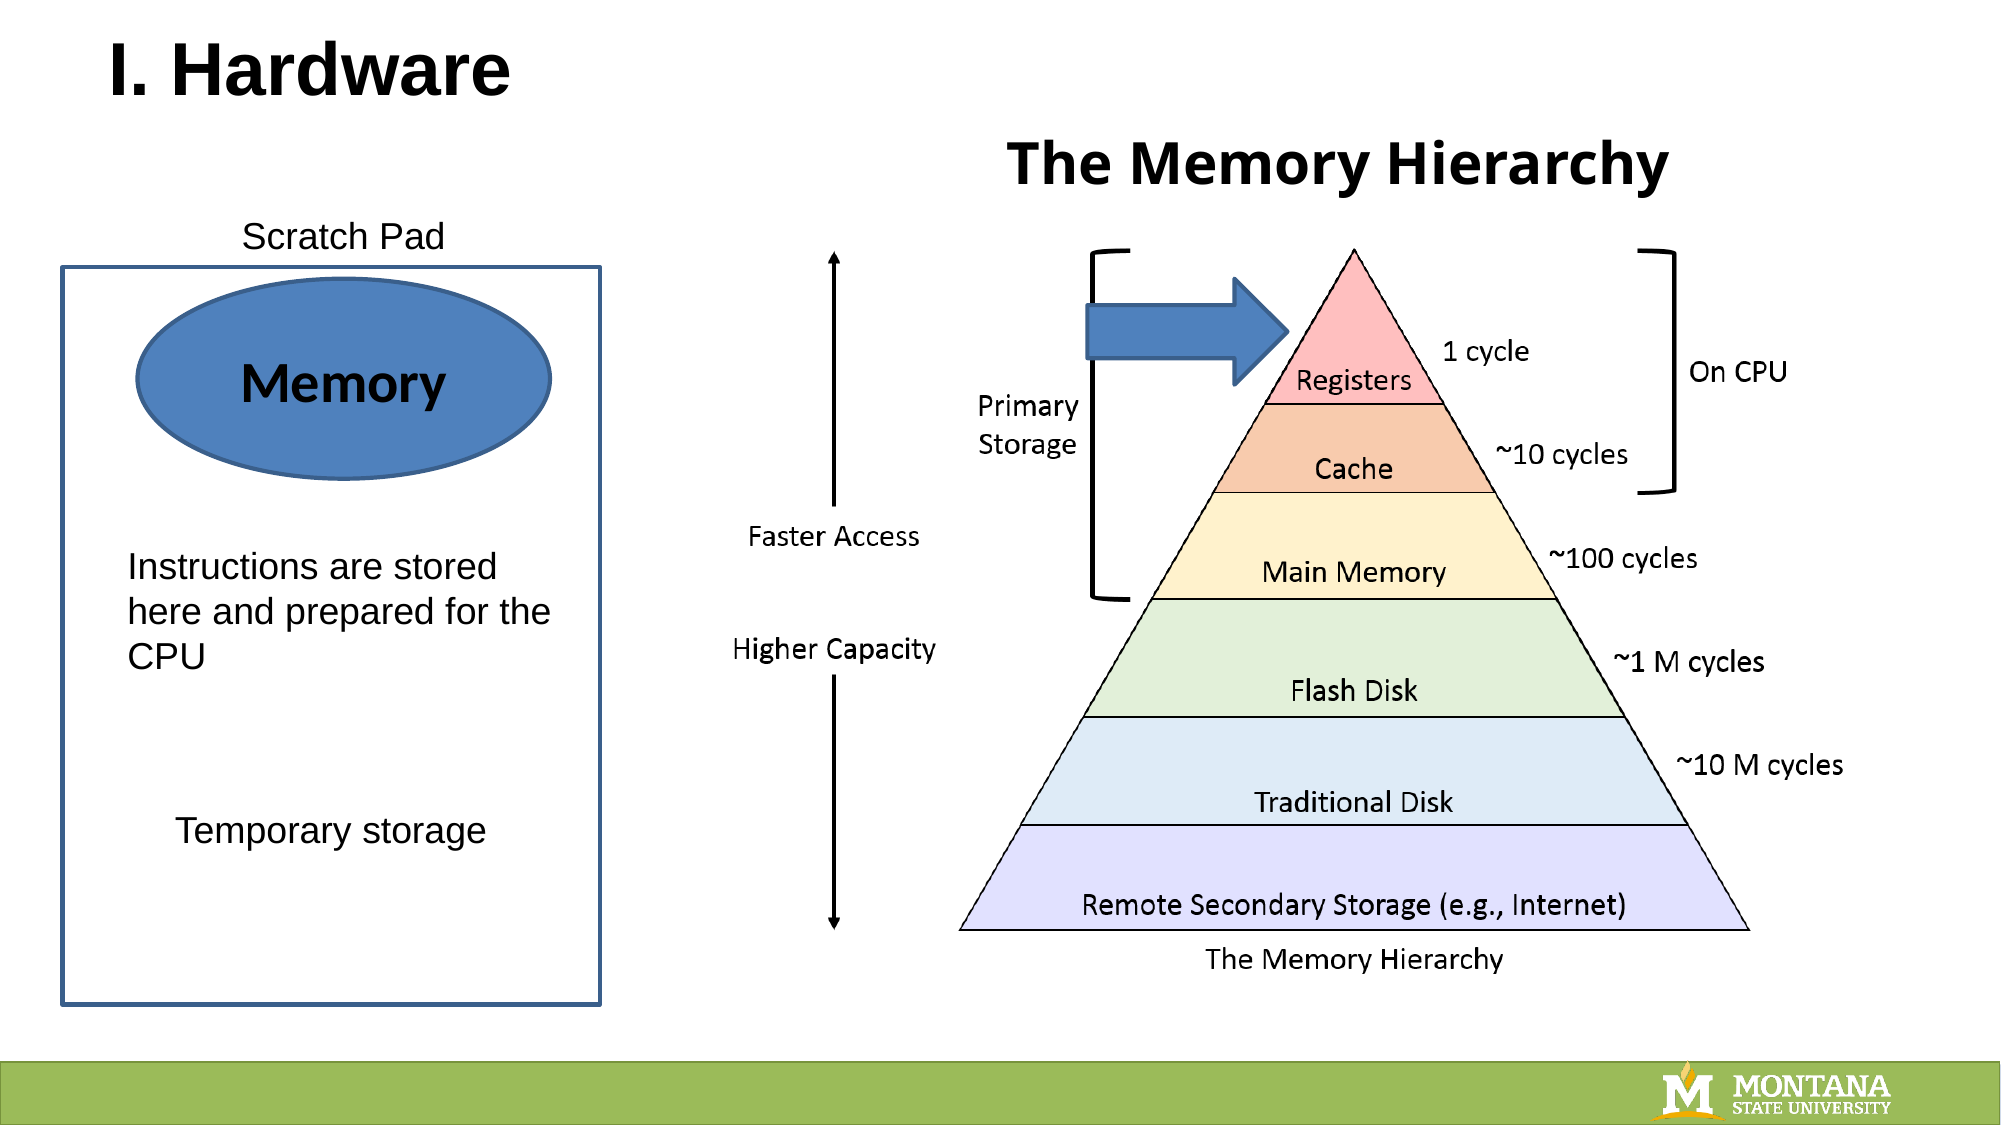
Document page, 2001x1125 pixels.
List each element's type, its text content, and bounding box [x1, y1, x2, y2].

text_box Temporary storage [160, 798, 503, 859]
text_box [60, 265, 602, 1007]
picture [712, 237, 1863, 998]
text_box The Memory Hierarchy [991, 118, 1685, 204]
text_box Scratch Pad [226, 204, 461, 264]
text_box I. Hardware [93, 13, 1525, 119]
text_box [0, 1060, 1647, 1125]
text_box Instructions are stored here and prepared for the CPU [112, 535, 575, 685]
picture [1649, 1060, 1892, 1122]
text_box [1892, 1060, 2000, 1125]
